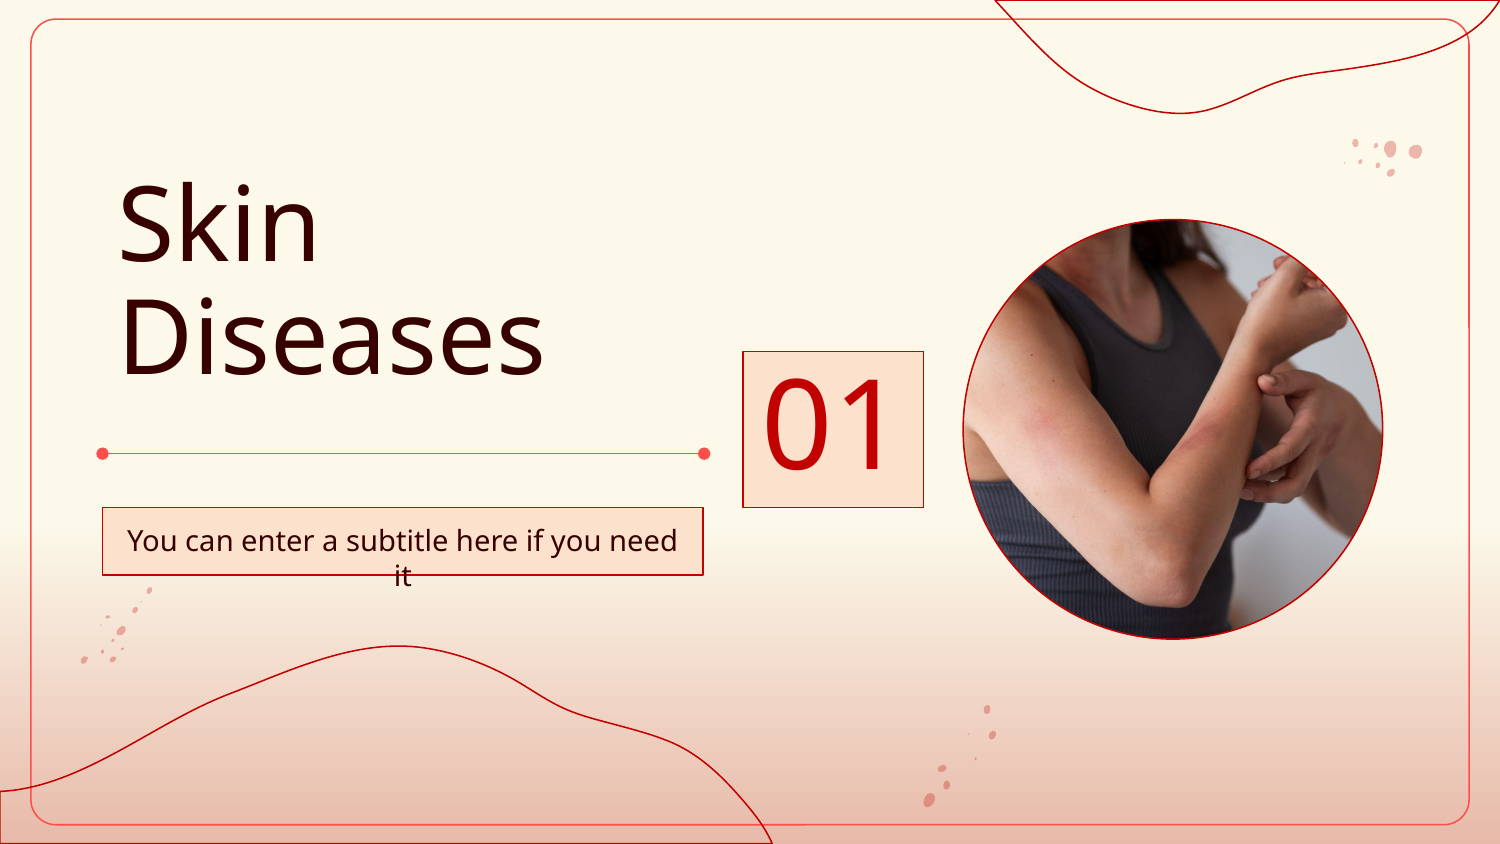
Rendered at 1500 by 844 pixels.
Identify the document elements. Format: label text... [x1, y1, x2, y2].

picture [962, 219, 1383, 640]
subtitle You can enter a subtitle here if you need it [102, 507, 704, 576]
title Skin Diseases [102, 171, 758, 412]
title 01 [742, 351, 924, 508]
